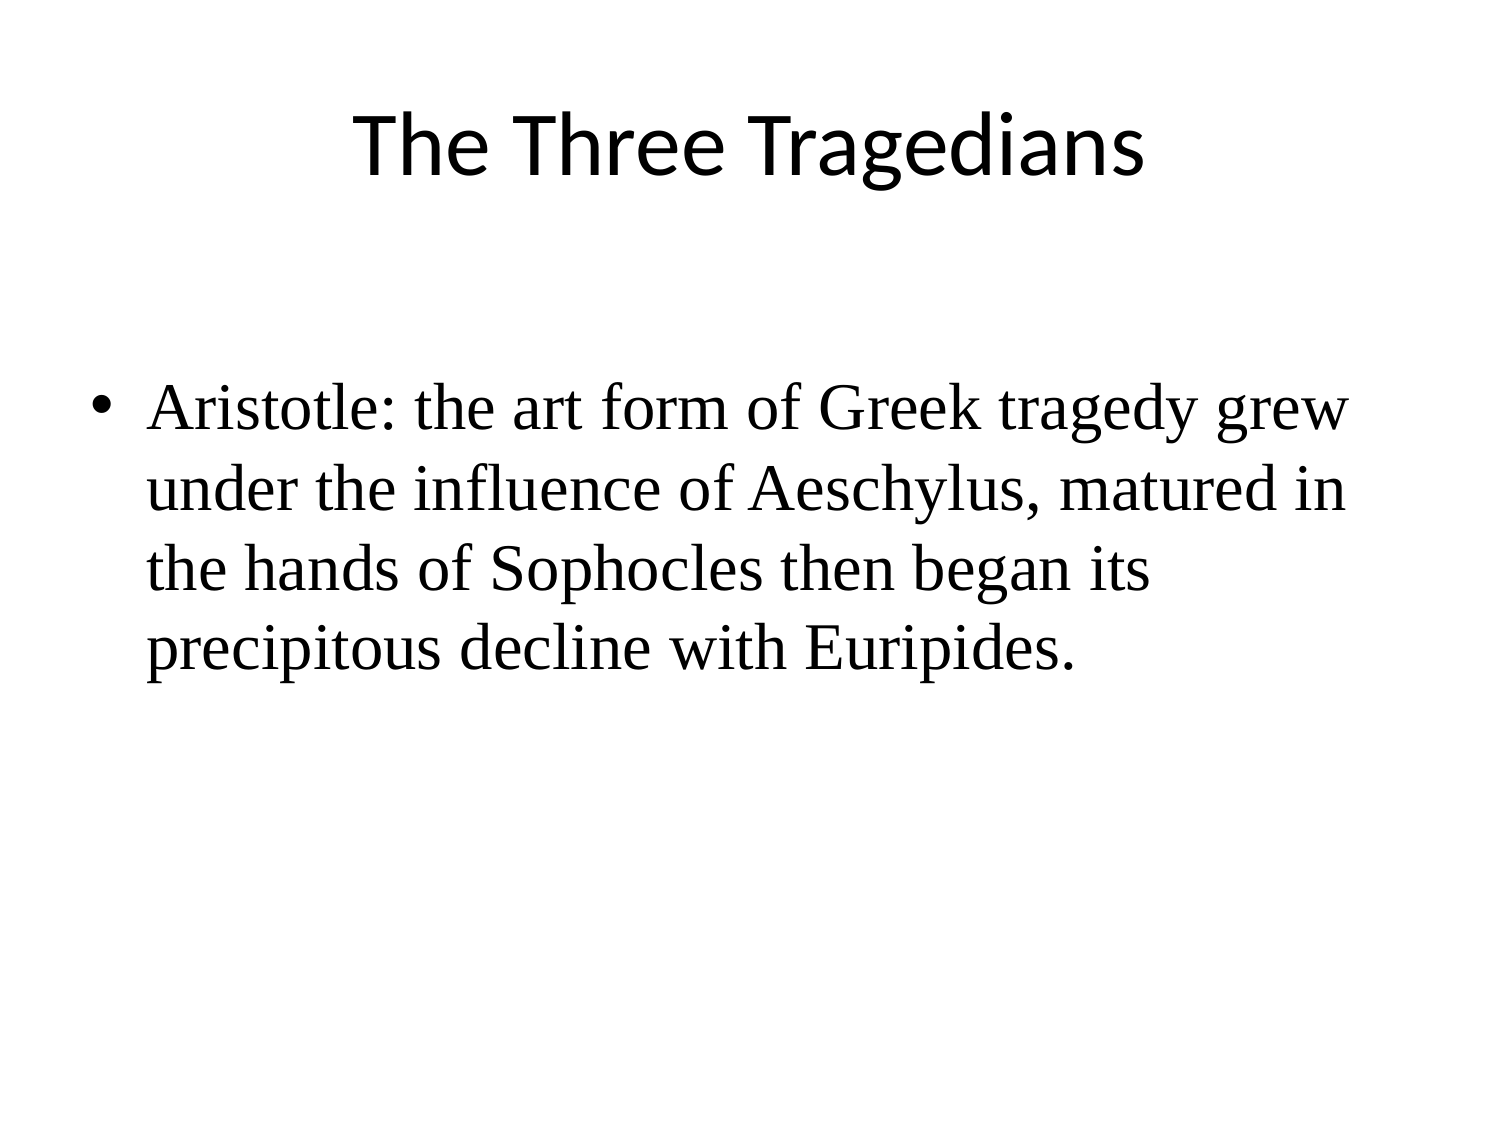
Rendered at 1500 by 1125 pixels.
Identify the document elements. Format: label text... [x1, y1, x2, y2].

title The Three Tragedians [75, 45, 1425, 233]
list Aristotle: the art form of Greek tragedy grew under the influence of Aeschylus, matured in the hands of Sophocles then began its precipitous decline with Euripides. [75, 262, 1425, 1005]
